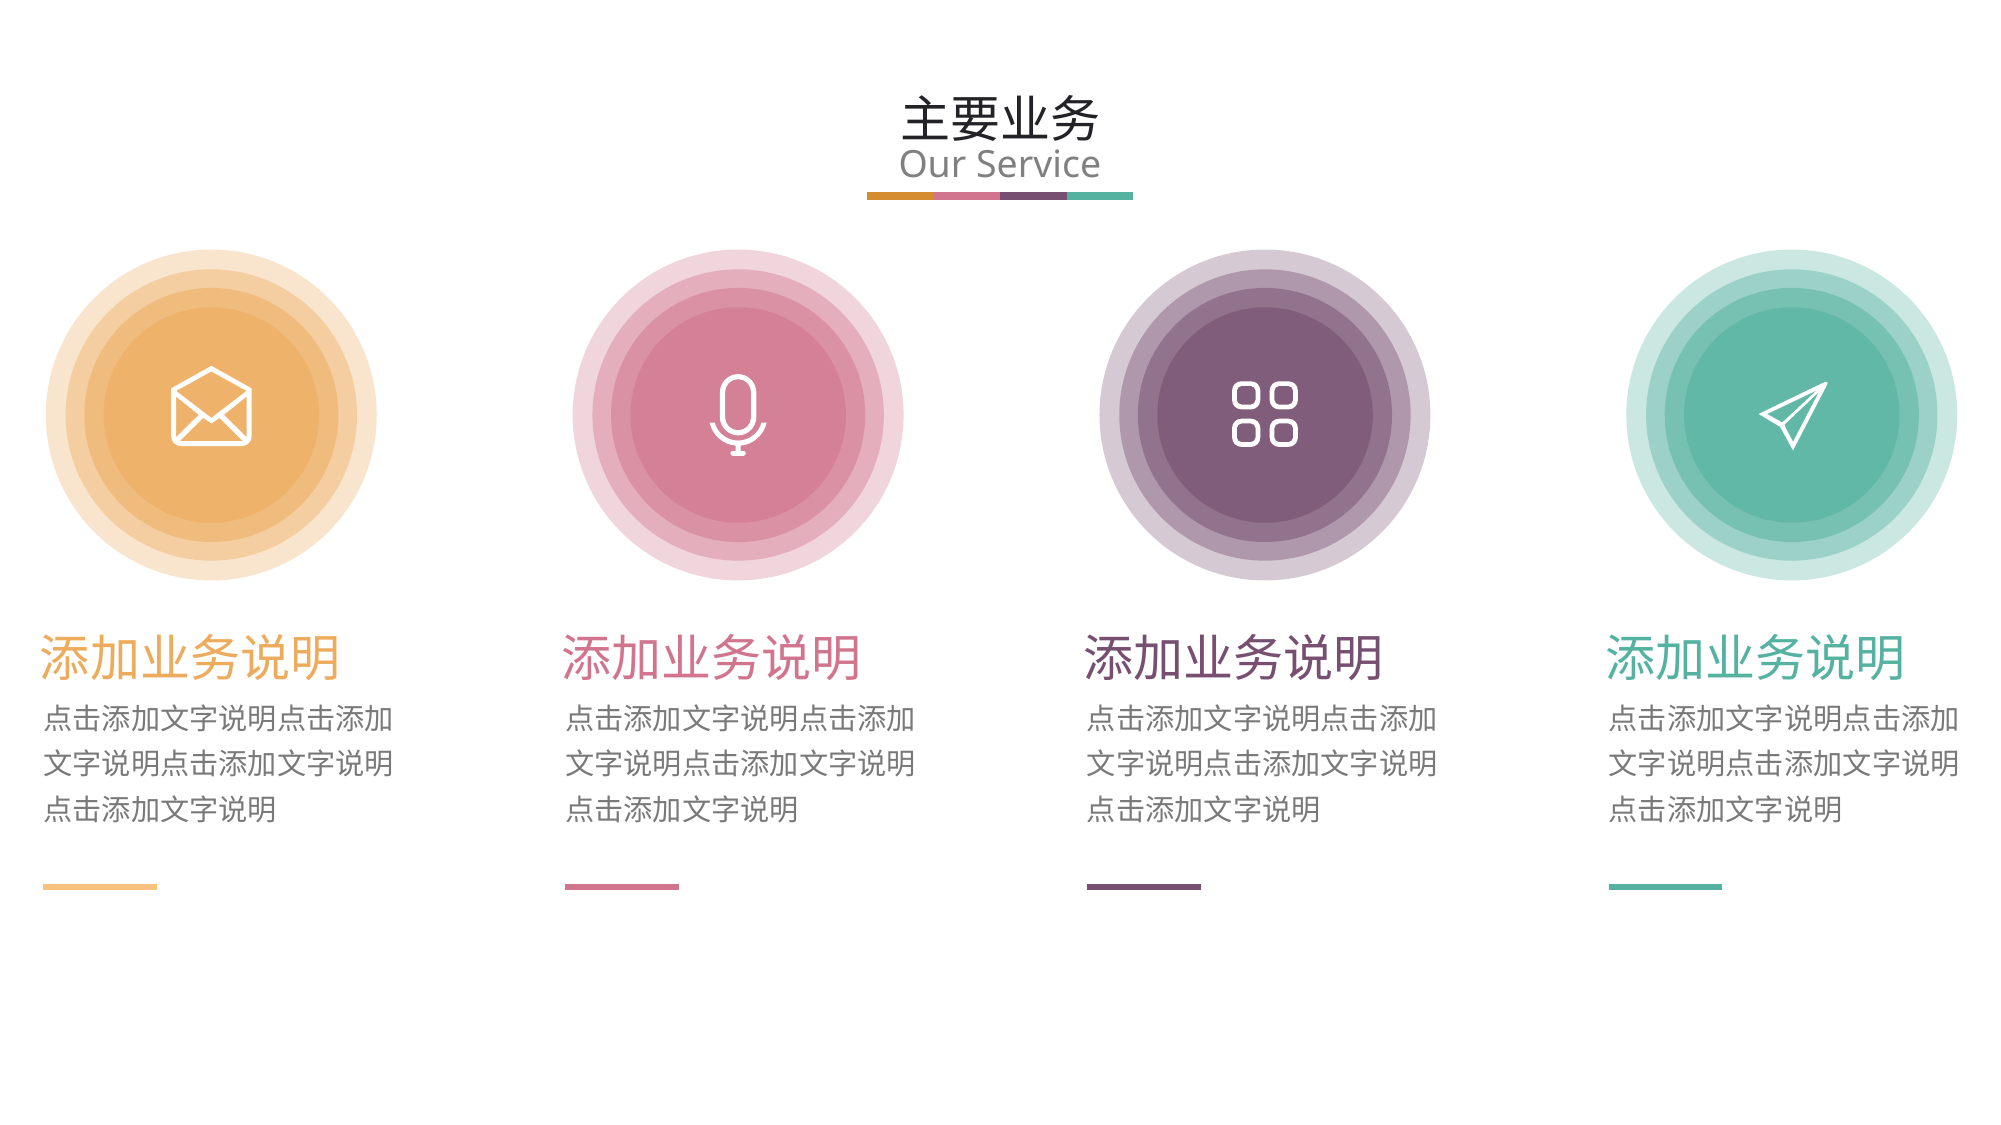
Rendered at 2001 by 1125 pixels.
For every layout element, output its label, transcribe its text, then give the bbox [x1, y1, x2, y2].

text_box 添加业务说明 [1590, 619, 1986, 695]
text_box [572, 249, 904, 581]
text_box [45, 249, 377, 581]
text_box 点击添加文字说明点击添加文字说明点击添加文字说明点击添加文字说明 [1072, 682, 1471, 834]
text_box 添加业务说明 [25, 619, 421, 695]
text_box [1626, 249, 1958, 581]
text_box Our Service [857, 132, 1143, 193]
text_box 点击添加文字说明点击添加文字说明点击添加文字说明点击添加文字说明 [1594, 682, 1993, 834]
text_box 点击添加文字说明点击添加文字说明点击添加文字说明点击添加文字说明 [550, 682, 950, 834]
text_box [1099, 249, 1431, 581]
text_box 添加业务说明 [547, 619, 942, 695]
text_box 点击添加文字说明点击添加文字说明点击添加文字说明点击添加文字说明 [28, 682, 428, 834]
text_box 主要业务 [842, 80, 1158, 155]
text_box 添加业务说明 [1068, 619, 1464, 695]
